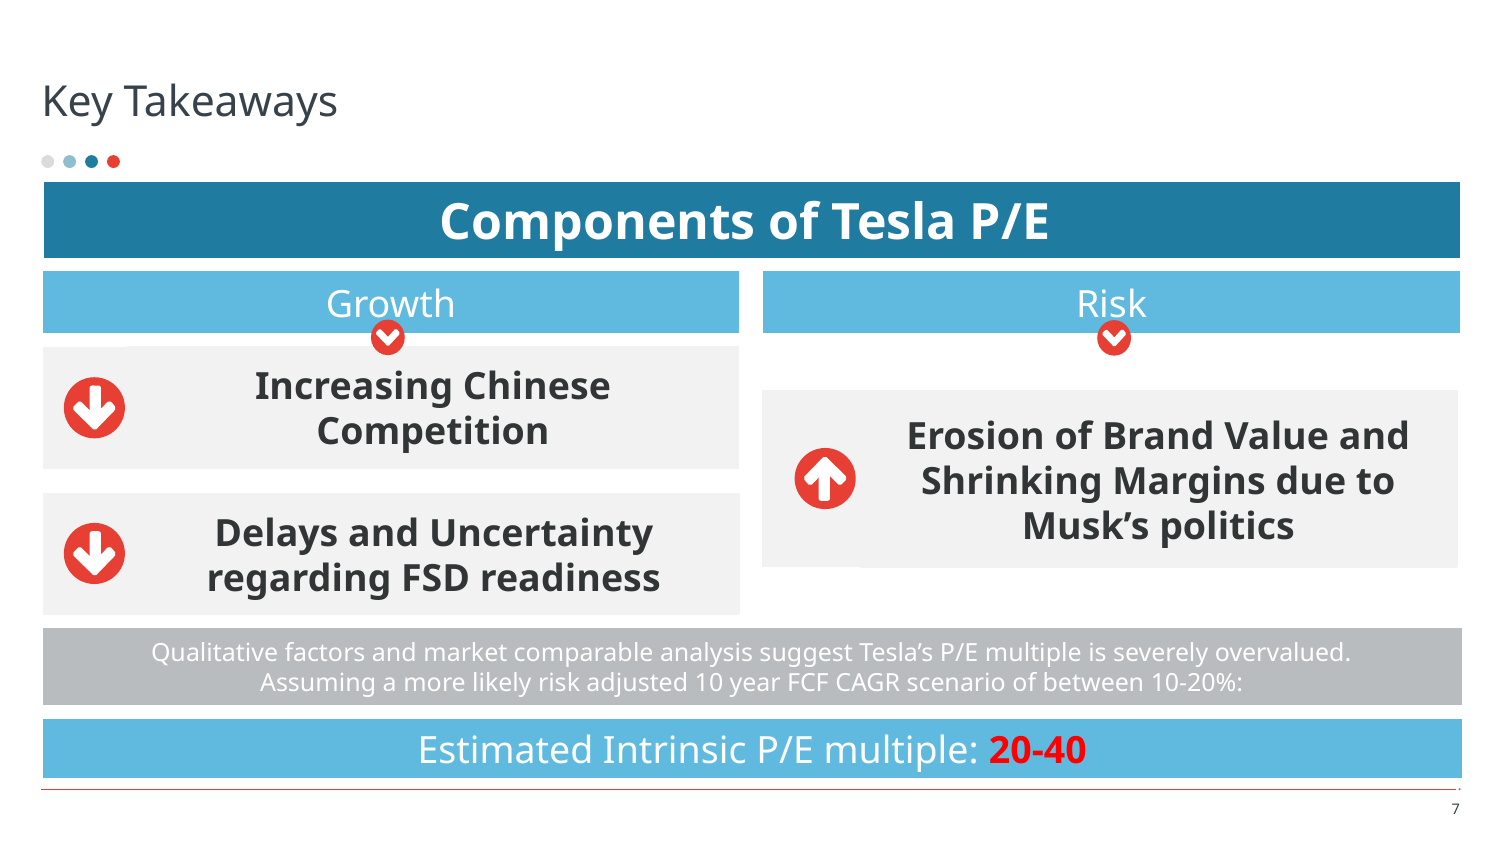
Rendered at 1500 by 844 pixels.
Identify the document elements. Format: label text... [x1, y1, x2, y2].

title Key Takeaways [41, 33, 1188, 166]
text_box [371, 321, 405, 354]
text_box Increasing Chinese Competition [127, 346, 739, 468]
text_box Qualitative factors and market comparable analysis suggest Tesla’s P/E multiple is severely overvalued. Assuming a more likely risk adjusted 10 year FCF CAGR scenario of between 10-20%: [43, 628, 1462, 705]
text_box [43, 493, 739, 615]
text_box [43, 347, 739, 469]
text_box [1097, 321, 1131, 354]
text_box Delays and Uncertainty regarding FSD readiness [128, 493, 740, 614]
text_box Erosion of Brand Value and Shrinking Margins due to Musk’s politics [860, 390, 1457, 568]
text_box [64, 378, 124, 438]
text_box [762, 390, 860, 567]
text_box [795, 448, 855, 508]
text_box Components of Tesla P/E [44, 182, 1460, 258]
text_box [64, 523, 124, 583]
text_box Growth [43, 271, 739, 333]
text_box Estimated Intrinsic P/E multiple: 20-40 [43, 719, 1462, 778]
text_box Risk [763, 271, 1460, 333]
